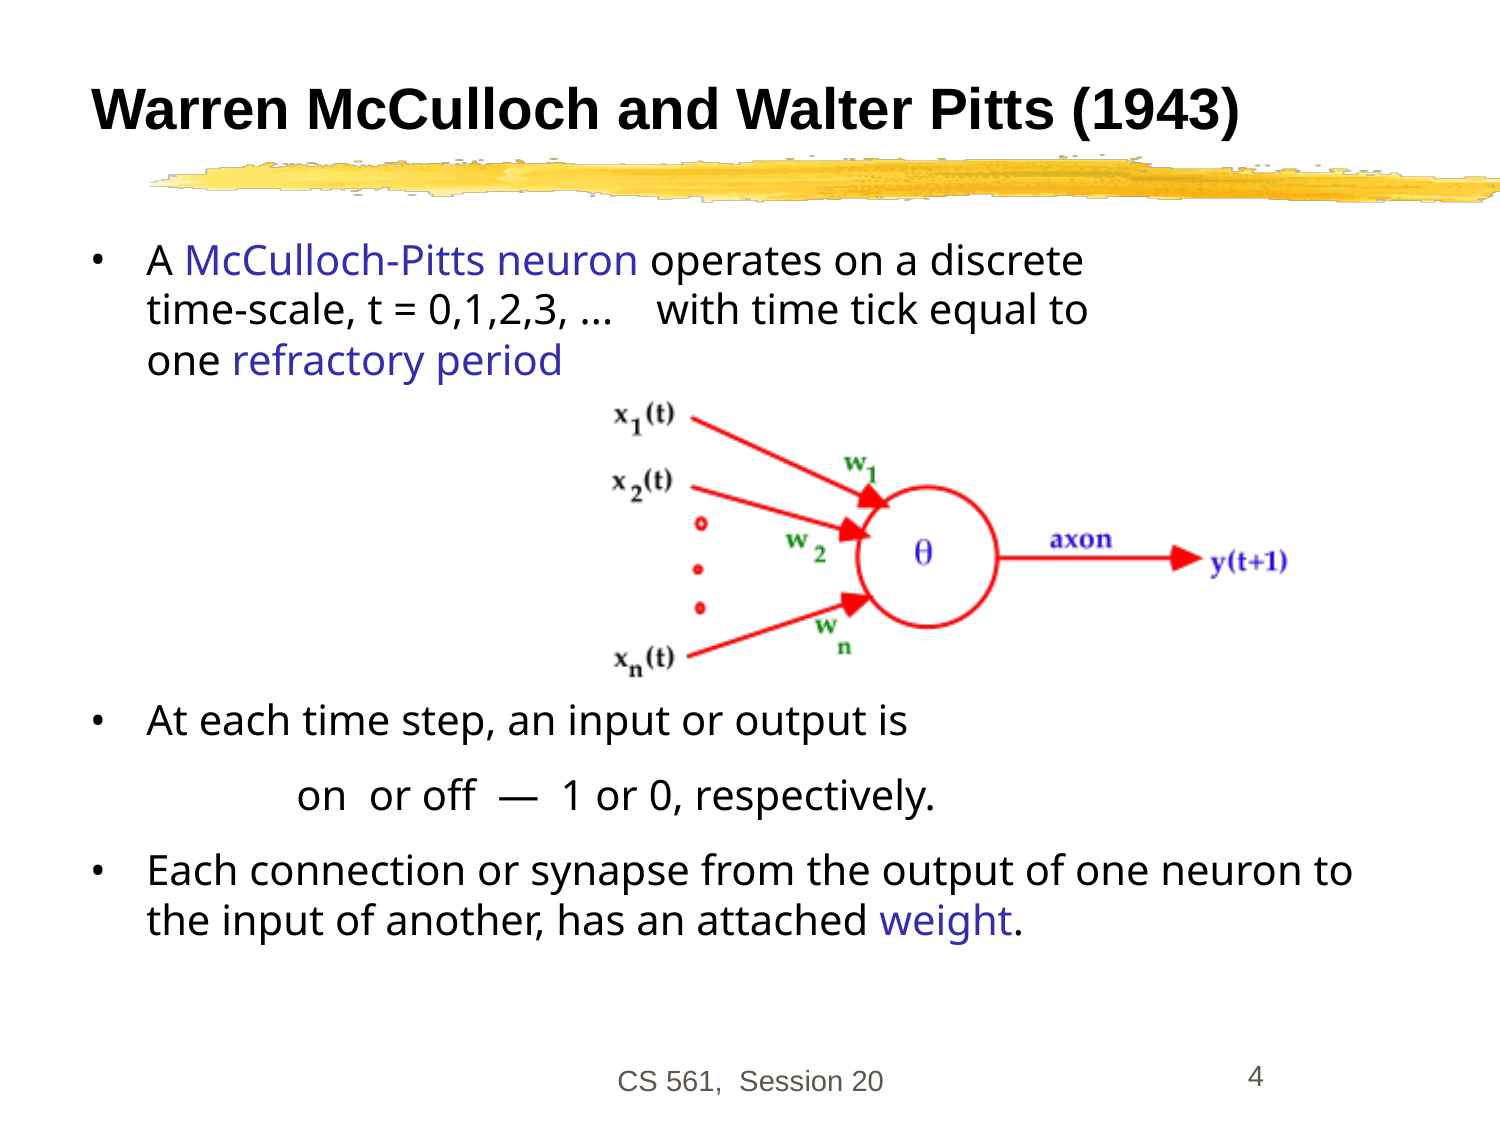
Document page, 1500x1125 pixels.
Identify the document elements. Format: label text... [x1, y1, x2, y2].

list A McCulloch-Pitts neuron operates on a discrete time-scale, t = 0,1,2,3, ... with time tick equal to one refractory period At each time step, an input or output is on or off — 1 or 0, respectively. Each connection or synapse from the output of one neuron to the input of another, has an attached weight. [74, 224, 1420, 1125]
picture [149, 149, 1500, 213]
title Warren McCulloch and Walter Pitts (1943) [76, 0, 1416, 151]
picture [587, 374, 1298, 688]
